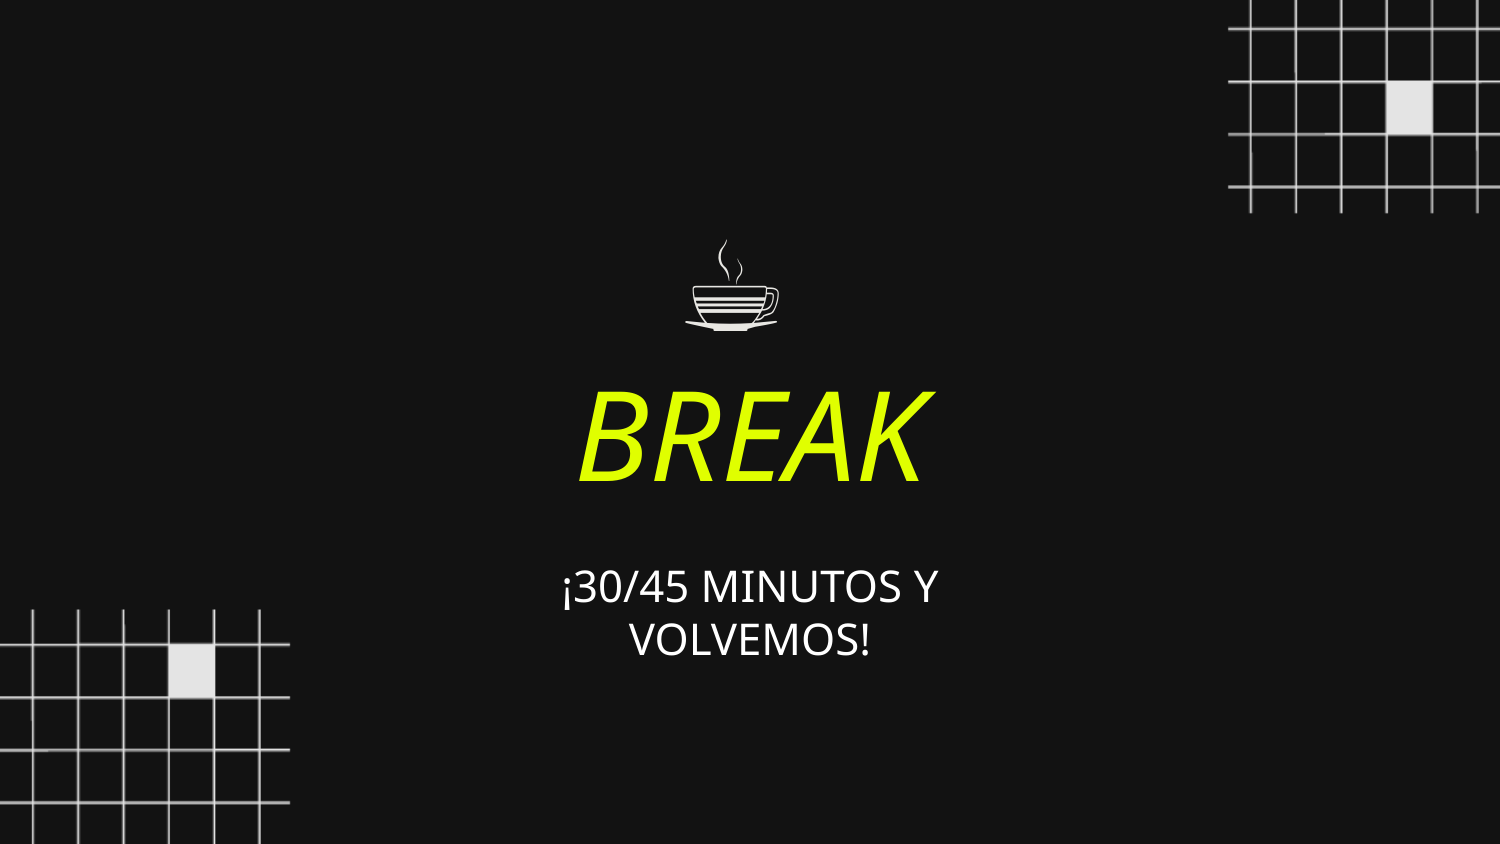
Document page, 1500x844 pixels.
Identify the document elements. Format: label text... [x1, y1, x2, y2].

text_box ☕ BREAK ¡30/45 MINUTOS Y VOLVEMOS! [436, 392, 1064, 578]
picture [0, 0, 1500, 844]
